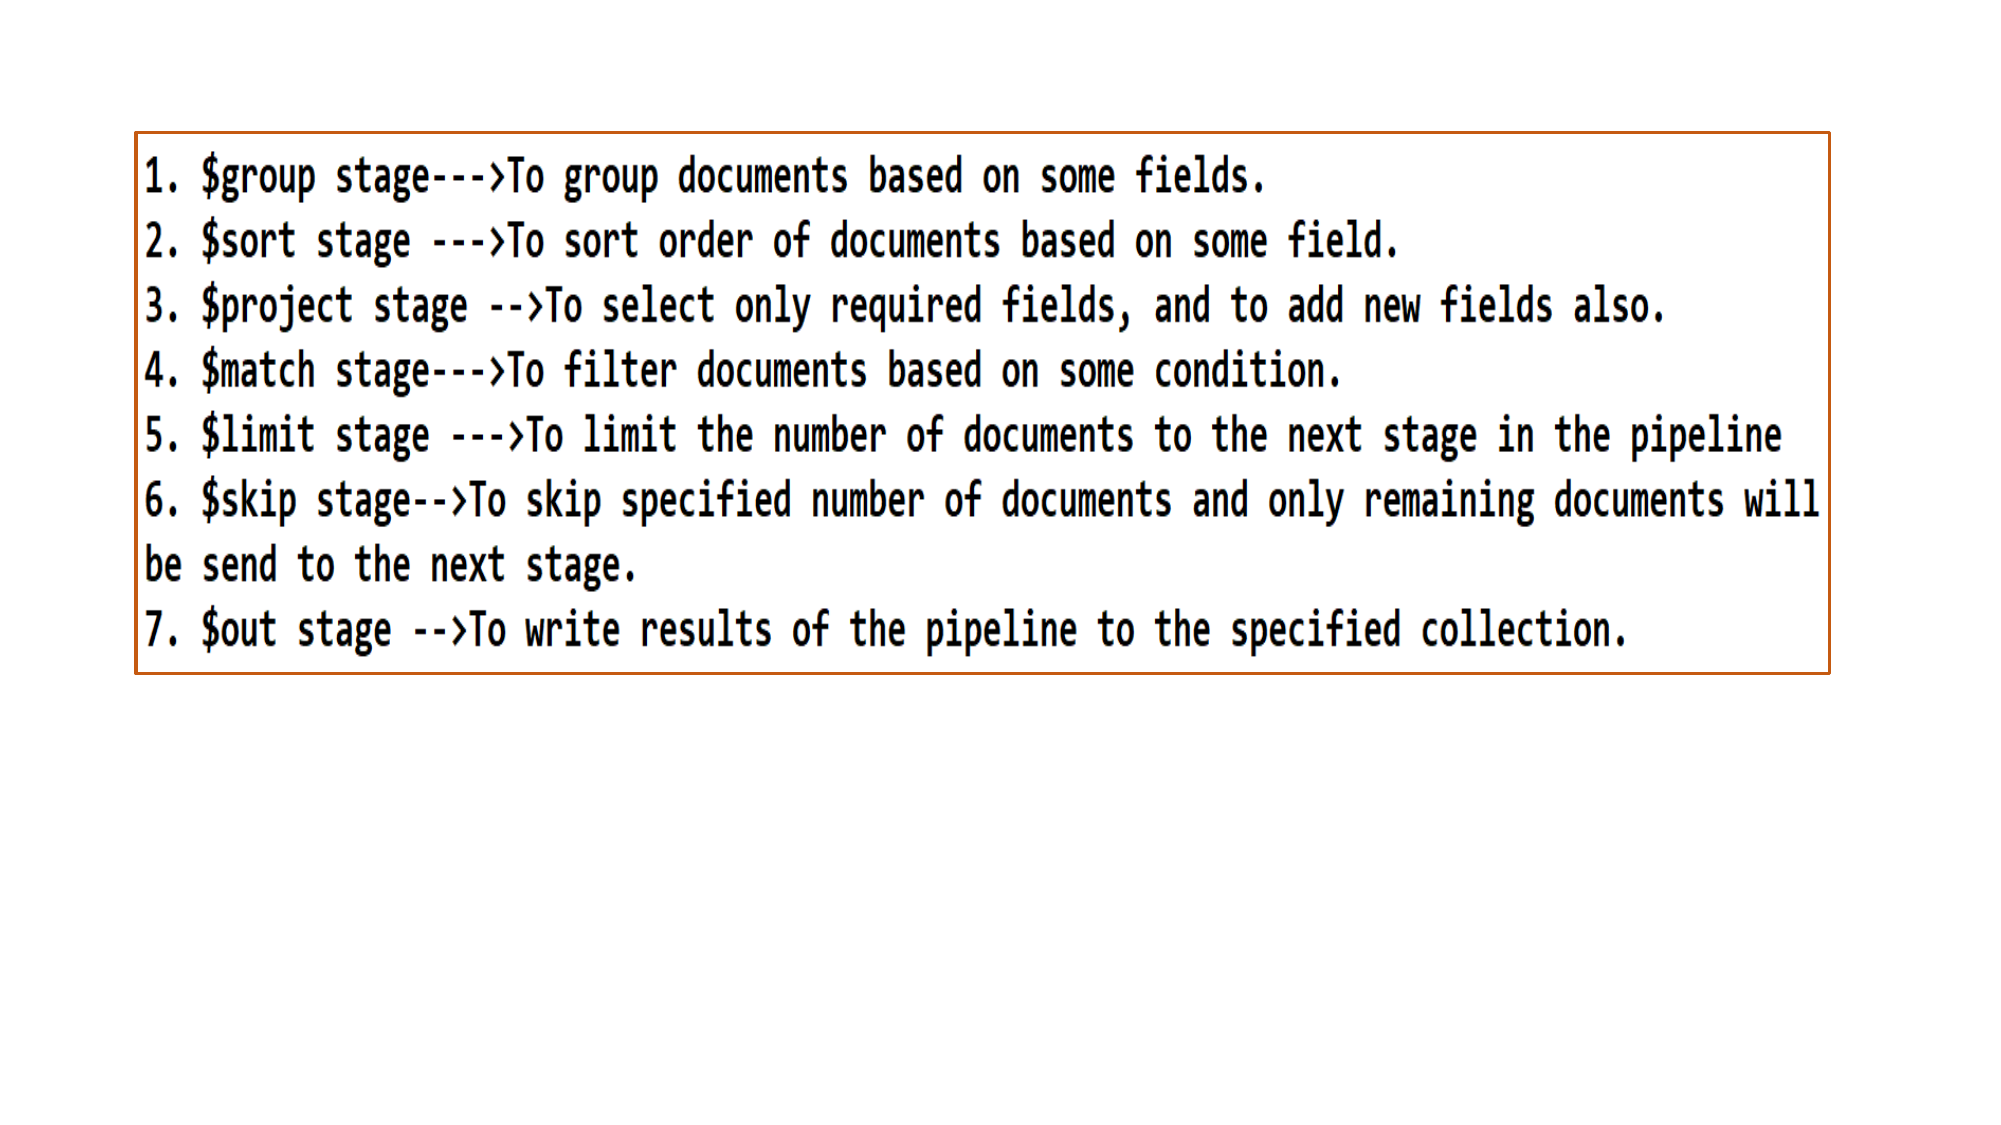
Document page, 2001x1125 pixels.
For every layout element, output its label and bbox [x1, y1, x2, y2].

picture [137, 133, 1828, 673]
